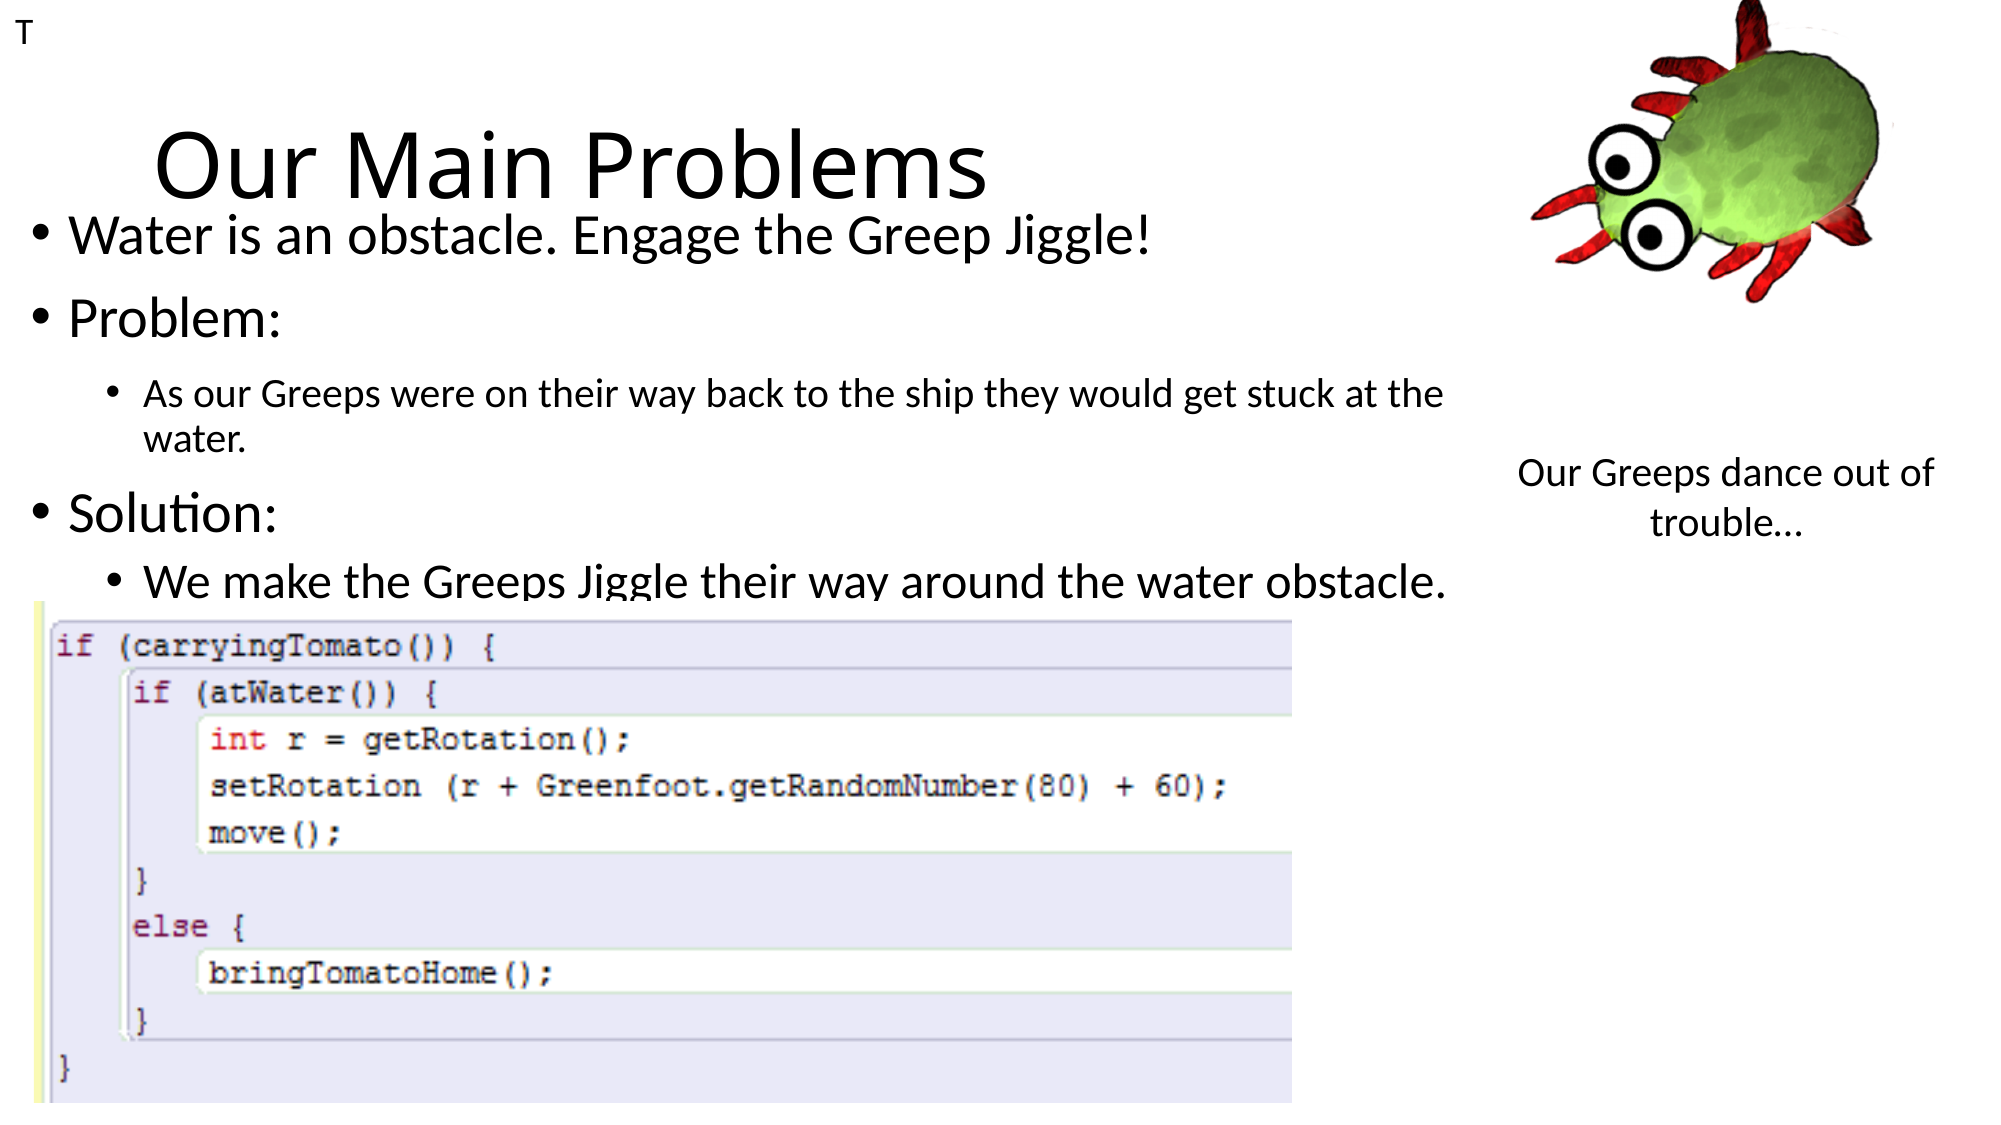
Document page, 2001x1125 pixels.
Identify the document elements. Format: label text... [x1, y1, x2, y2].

title Our Main Problems [137, 59, 1518, 278]
picture [1473, 0, 1938, 384]
picture [33, 601, 1292, 1103]
text_box T [0, 0, 49, 60]
list Water is an obstacle. Engage the Greep Jiggle! Problem: As our Greeps were on their way back to the ship they would get stuck at the water. Solution: We make the Greeps Jiggle their way around the water obstacle. [15, 196, 1473, 911]
text_box Our Greeps dance out of trouble… [1442, 437, 2000, 552]
